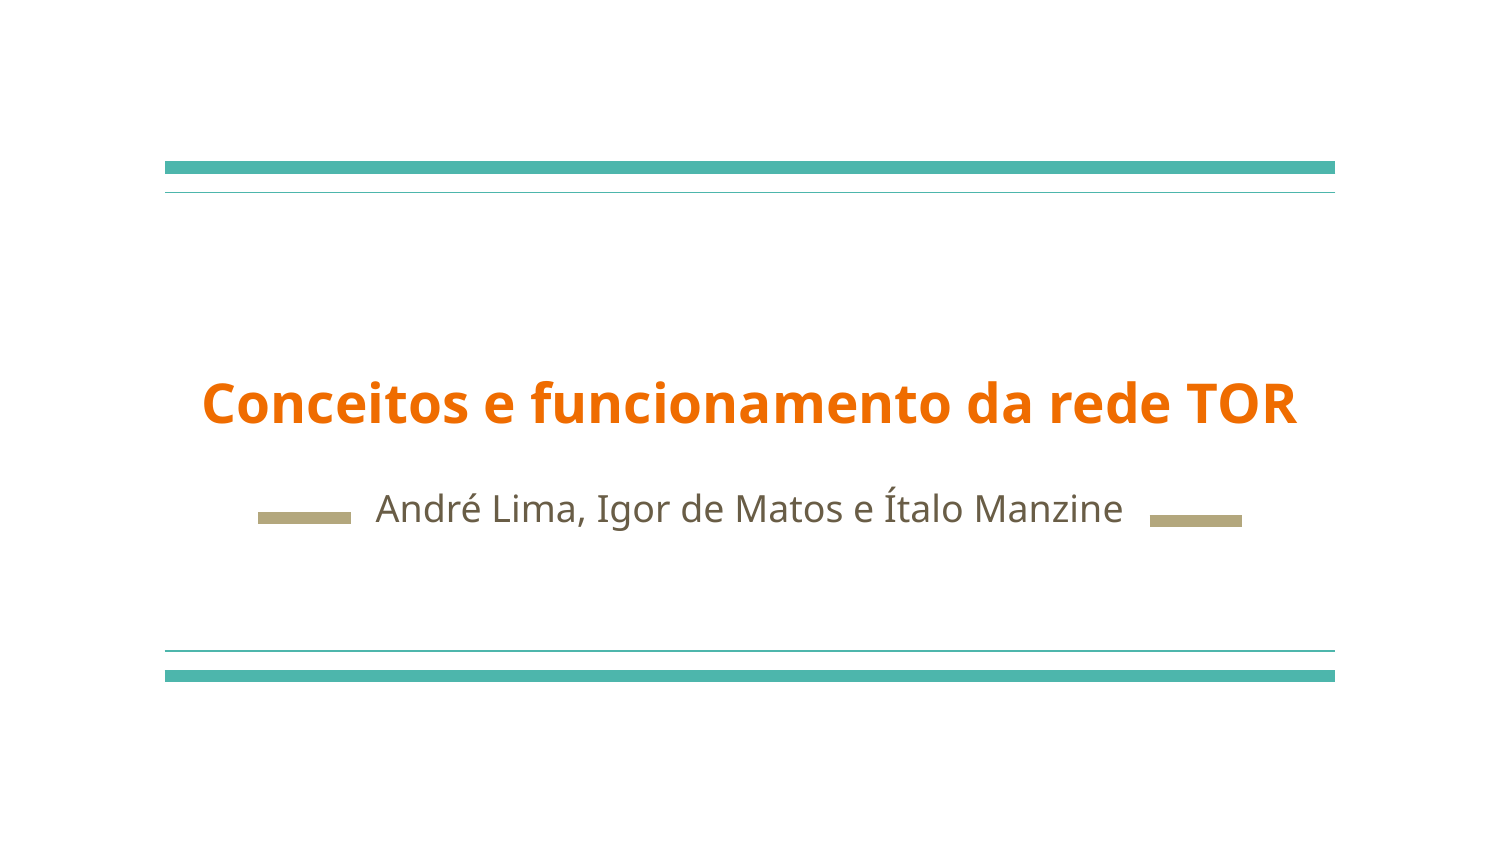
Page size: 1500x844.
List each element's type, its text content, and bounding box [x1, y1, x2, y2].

title Conceitos e funcionamento da rede TOR [164, 287, 1336, 456]
subtitle André Lima, Igor de Matos e Ítalo Manzine [350, 467, 1150, 598]
